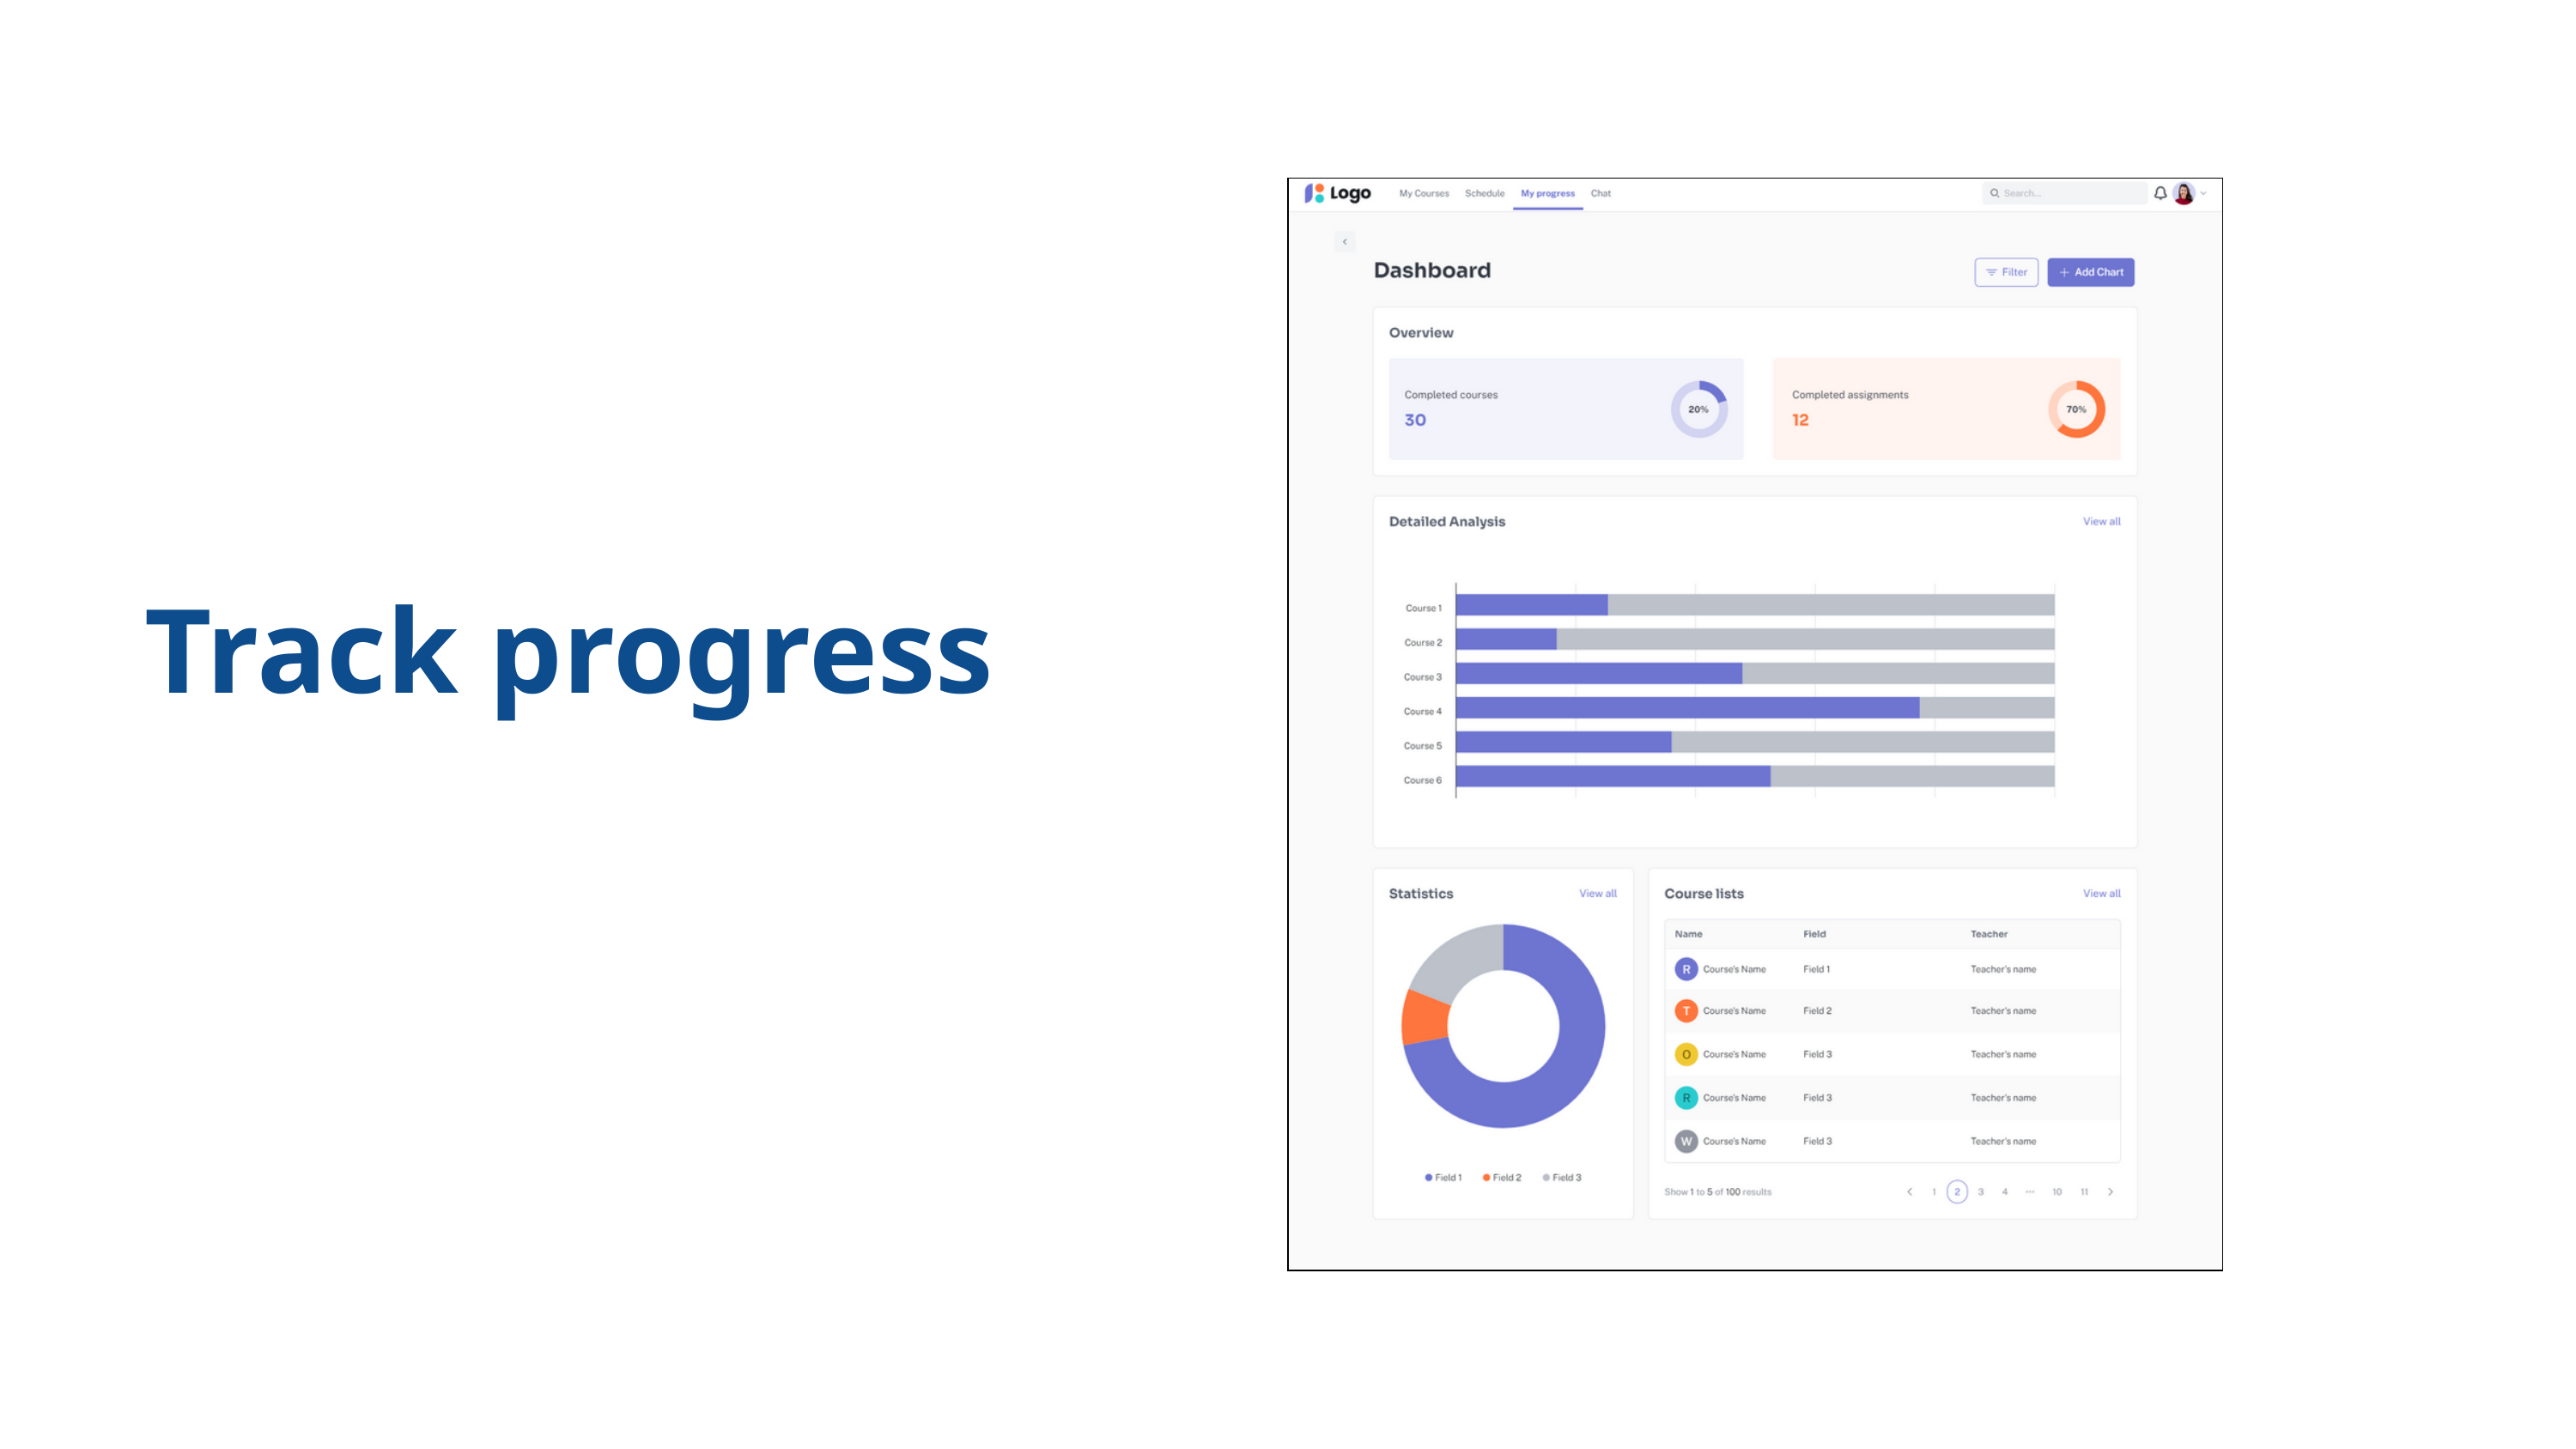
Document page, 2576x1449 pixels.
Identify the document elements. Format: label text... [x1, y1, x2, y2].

text_box Track progress [144, 521, 1019, 717]
text_box [1288, 178, 2223, 1270]
